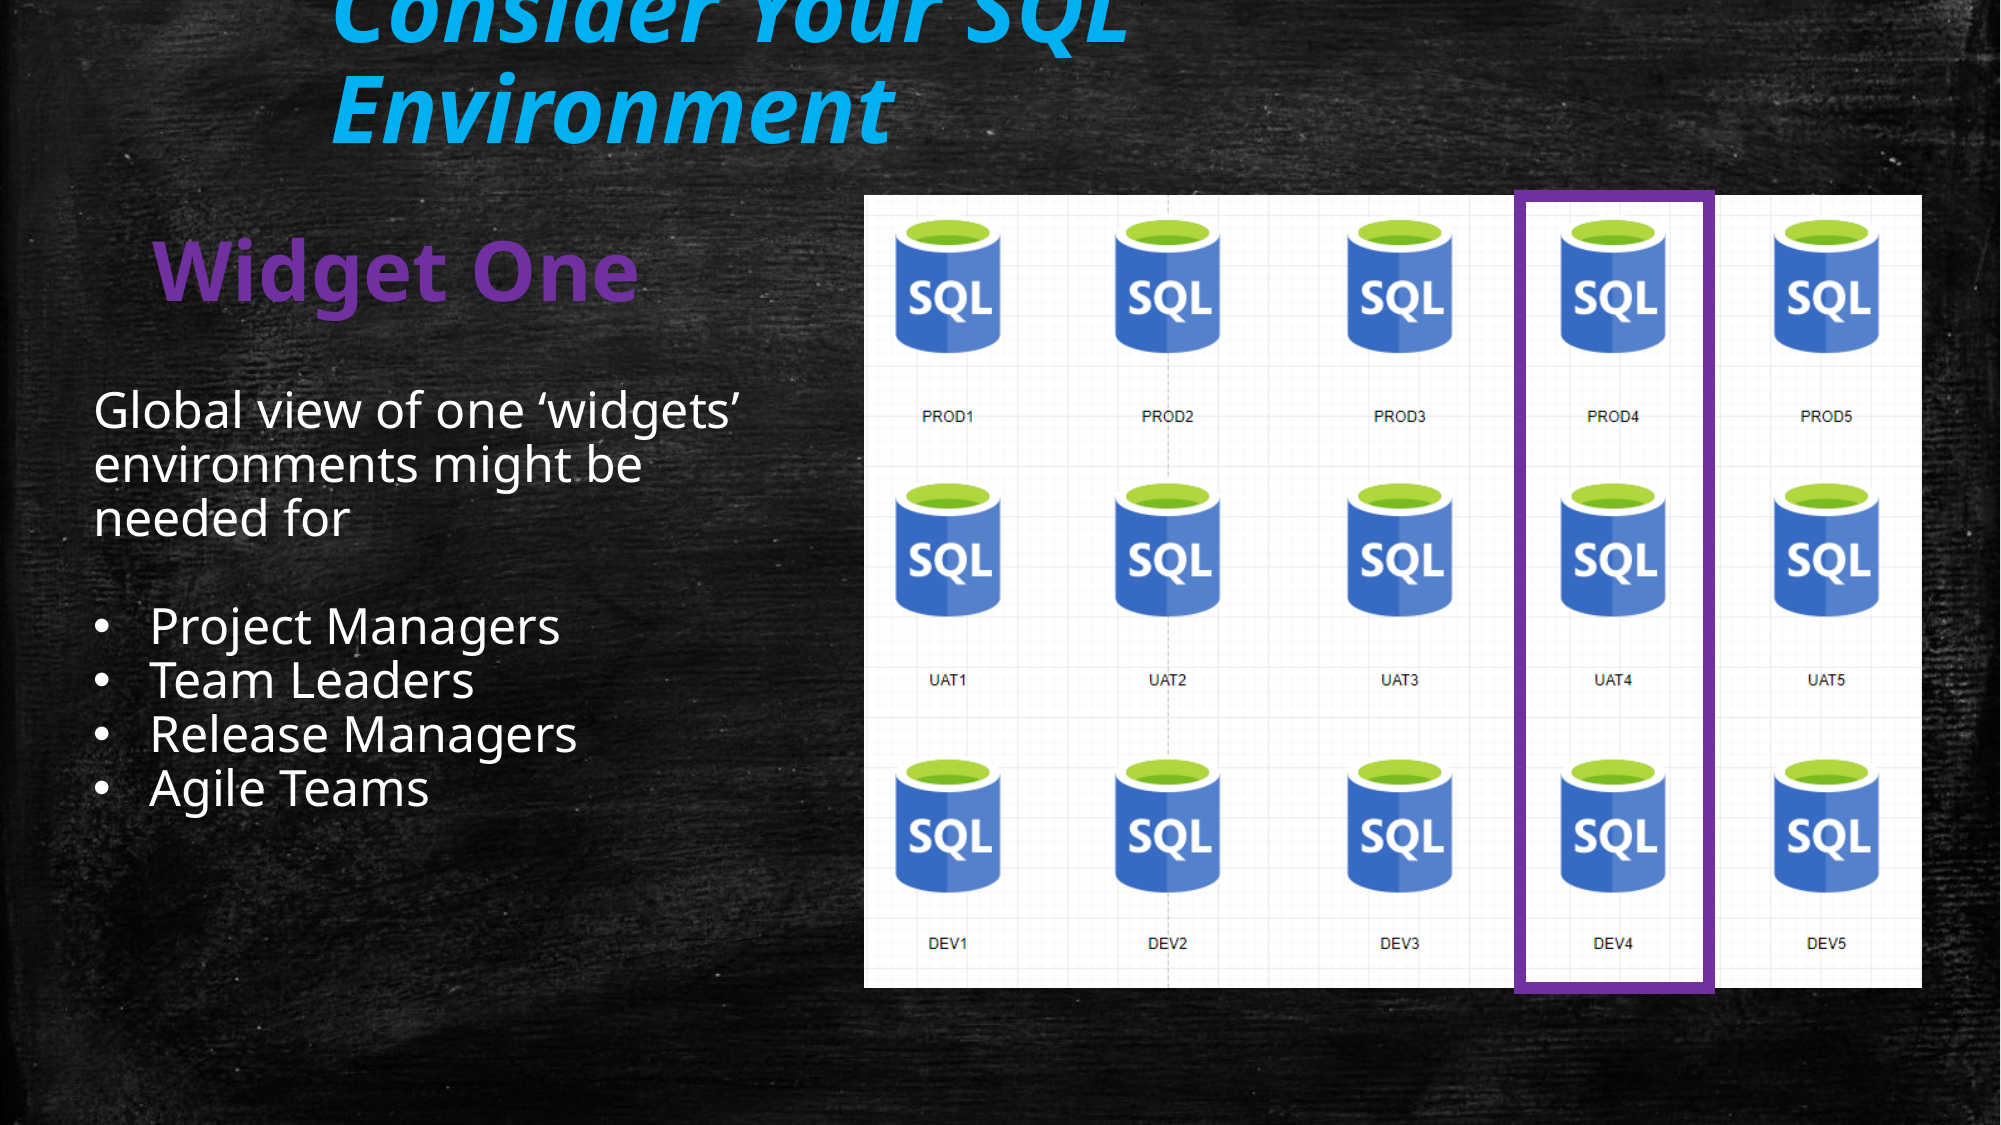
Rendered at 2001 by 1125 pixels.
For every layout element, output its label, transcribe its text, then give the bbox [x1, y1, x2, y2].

text_box Global view of one ‘widgets’ environments might be needed for Project Managers Team Leaders Release Managers Agile Teams [78, 378, 847, 879]
picture [864, 195, 1922, 988]
title Consider Your SQL Environment [315, 45, 1685, 172]
text_box Widget One [137, 221, 717, 327]
